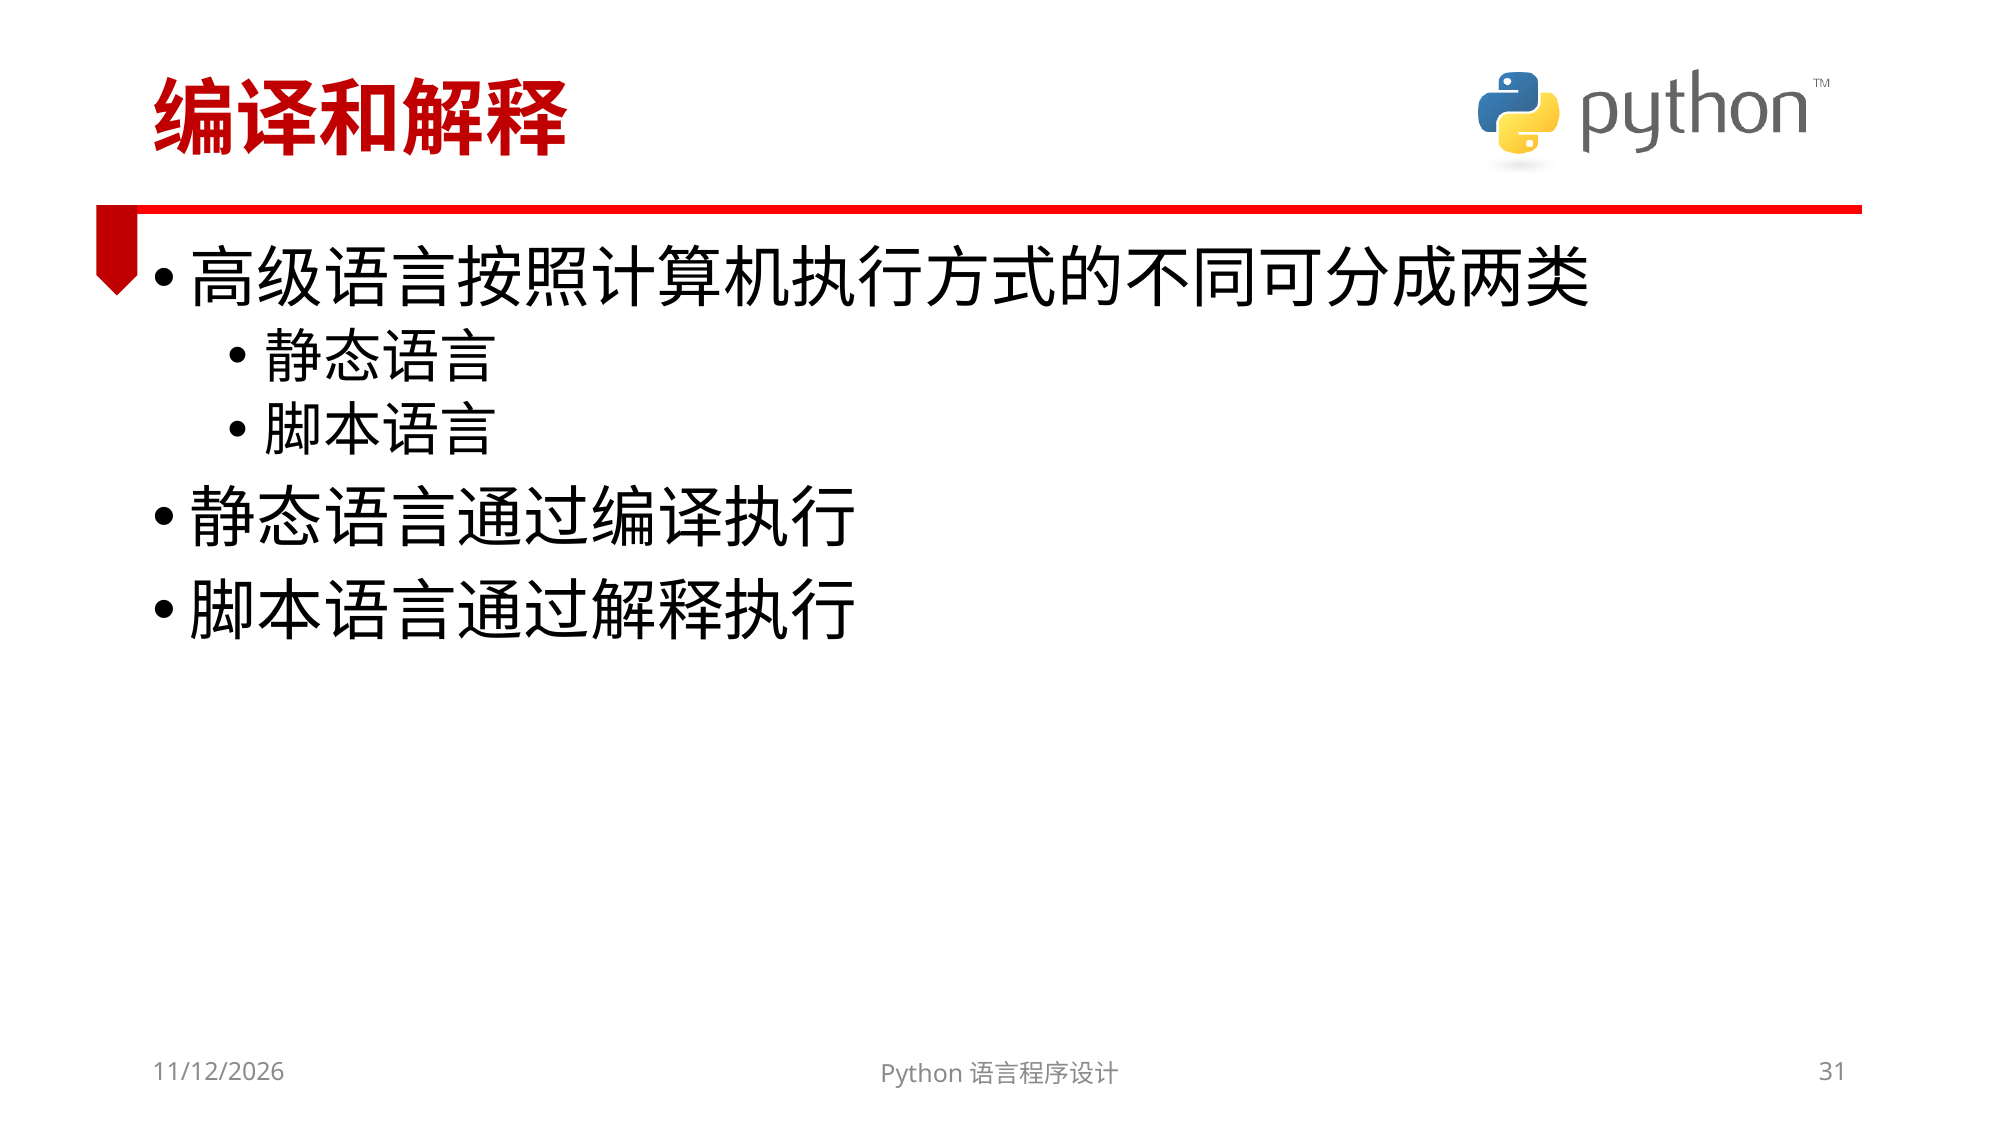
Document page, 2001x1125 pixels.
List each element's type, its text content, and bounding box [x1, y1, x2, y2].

title 编译和解释 [137, 53, 1436, 191]
slide_number 31 [1412, 1042, 1863, 1103]
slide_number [137, 1042, 588, 1103]
picture [1419, 47, 1863, 197]
list 高级语言按照计算机执行方式的不同可分成两类 静态语言 脚本语言 静态语言通过编译执行 脚本语言通过解释执行 [137, 236, 1863, 1014]
footer Python语言程序设计 [662, 1042, 1338, 1103]
